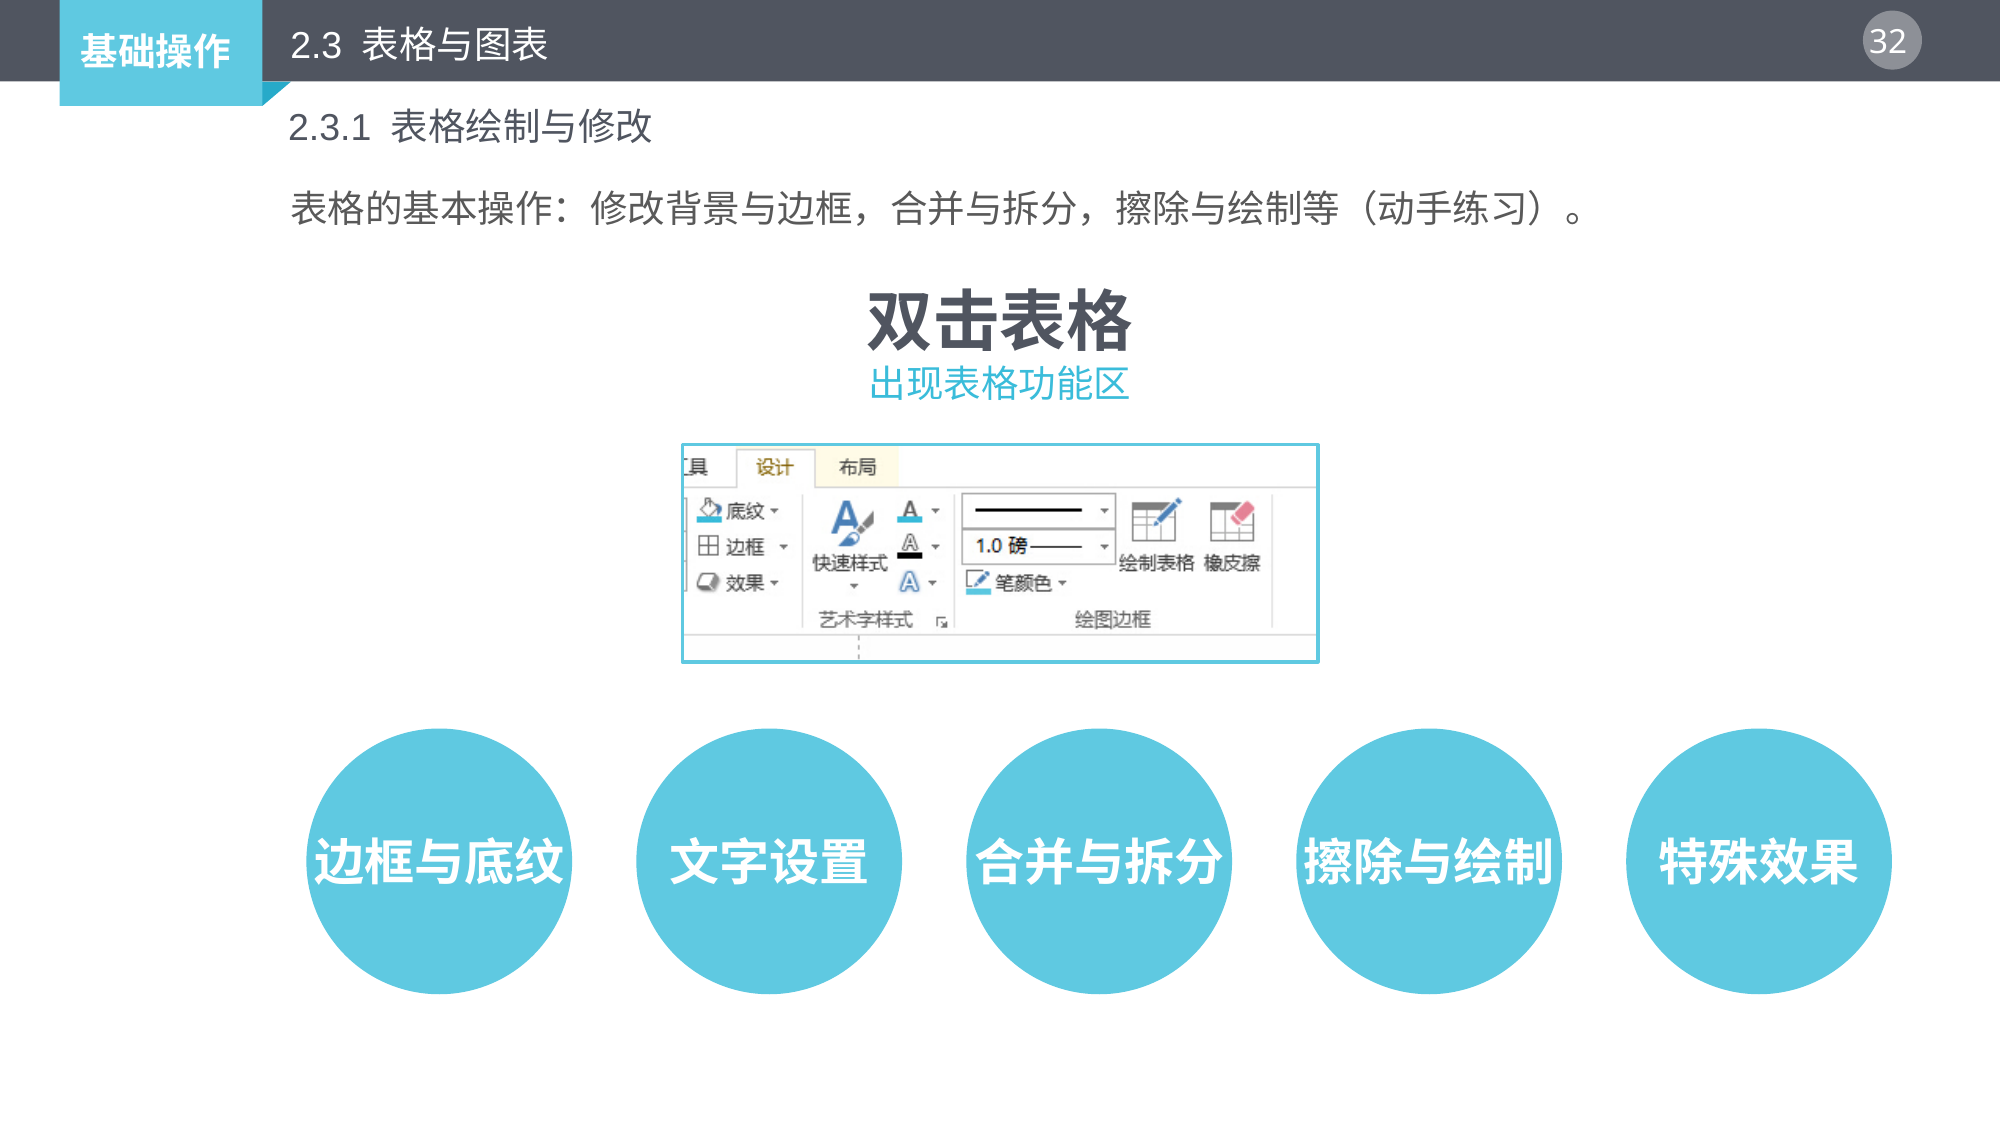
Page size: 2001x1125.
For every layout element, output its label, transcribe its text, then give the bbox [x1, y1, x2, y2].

text_box [310, 727, 568, 823]
text_box [1300, 727, 1558, 823]
text_box 出现表格功能区 [853, 352, 1147, 413]
text_box 特殊效果 [1644, 823, 1874, 899]
text_box [310, 899, 568, 996]
text_box 双击表格 [851, 271, 1149, 366]
text_box [1300, 899, 1558, 996]
text_box 合并与拆分 [959, 823, 1240, 899]
text_box [1625, 727, 1893, 996]
picture [683, 446, 1317, 661]
text_box 文字设置 [654, 823, 885, 899]
text_box [635, 727, 904, 996]
text_box 2.3 表格与图表 [275, 5, 2000, 74]
text_box [970, 899, 1228, 996]
text_box 边框与底纹 [299, 823, 580, 899]
text_box 表格的基本操作：修改背景与边框，合并与拆分，擦除与绘制等（动手练习）。 [275, 168, 1905, 238]
text_box 擦除与绘制 [1289, 823, 1569, 899]
text_box [970, 727, 1228, 823]
text_box 2.3.1 表格绘制与修改 [273, 95, 669, 156]
